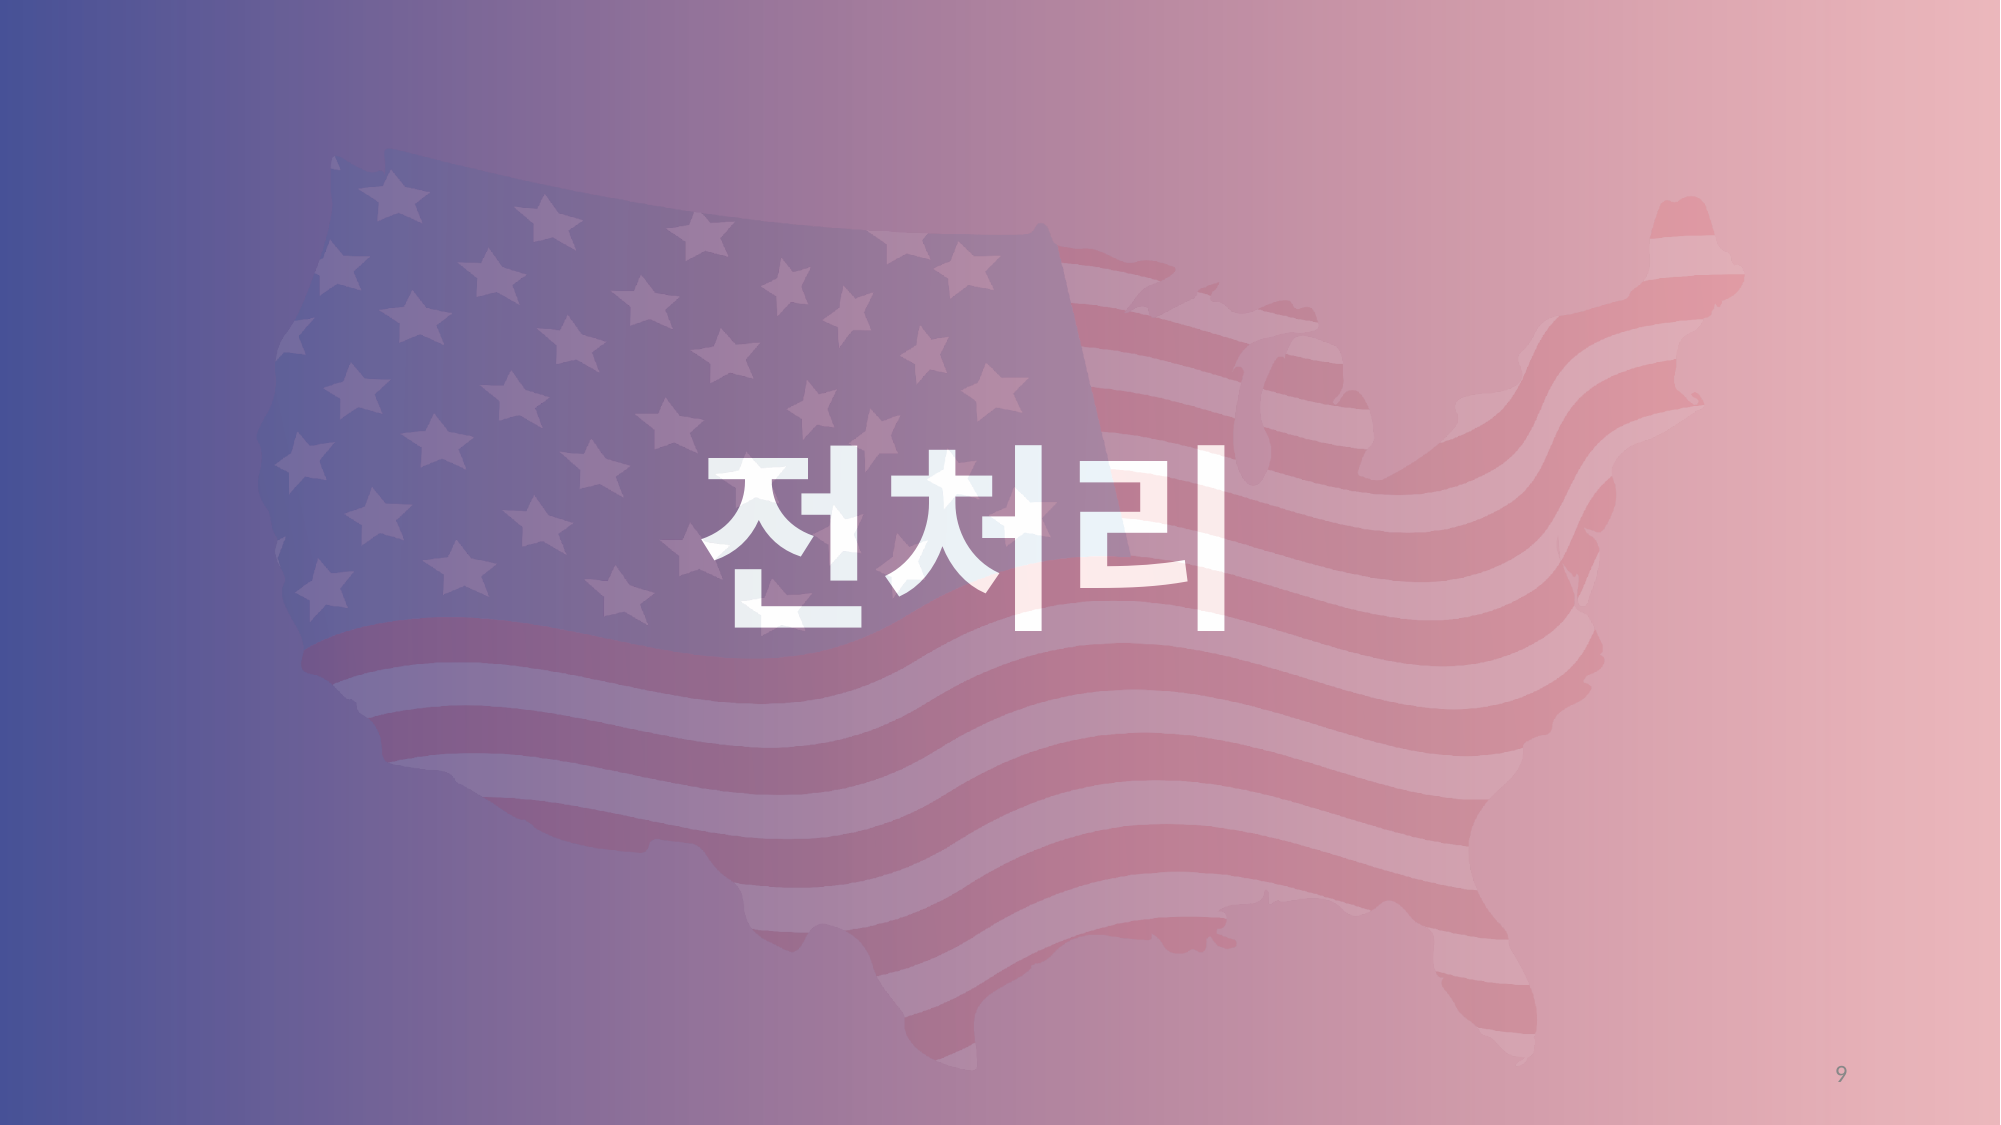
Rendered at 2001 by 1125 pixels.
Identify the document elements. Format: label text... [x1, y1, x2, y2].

picture [235, 120, 1765, 1085]
text_box [0, 0, 2000, 1125]
slide_number ‹#› [1412, 1042, 1863, 1103]
